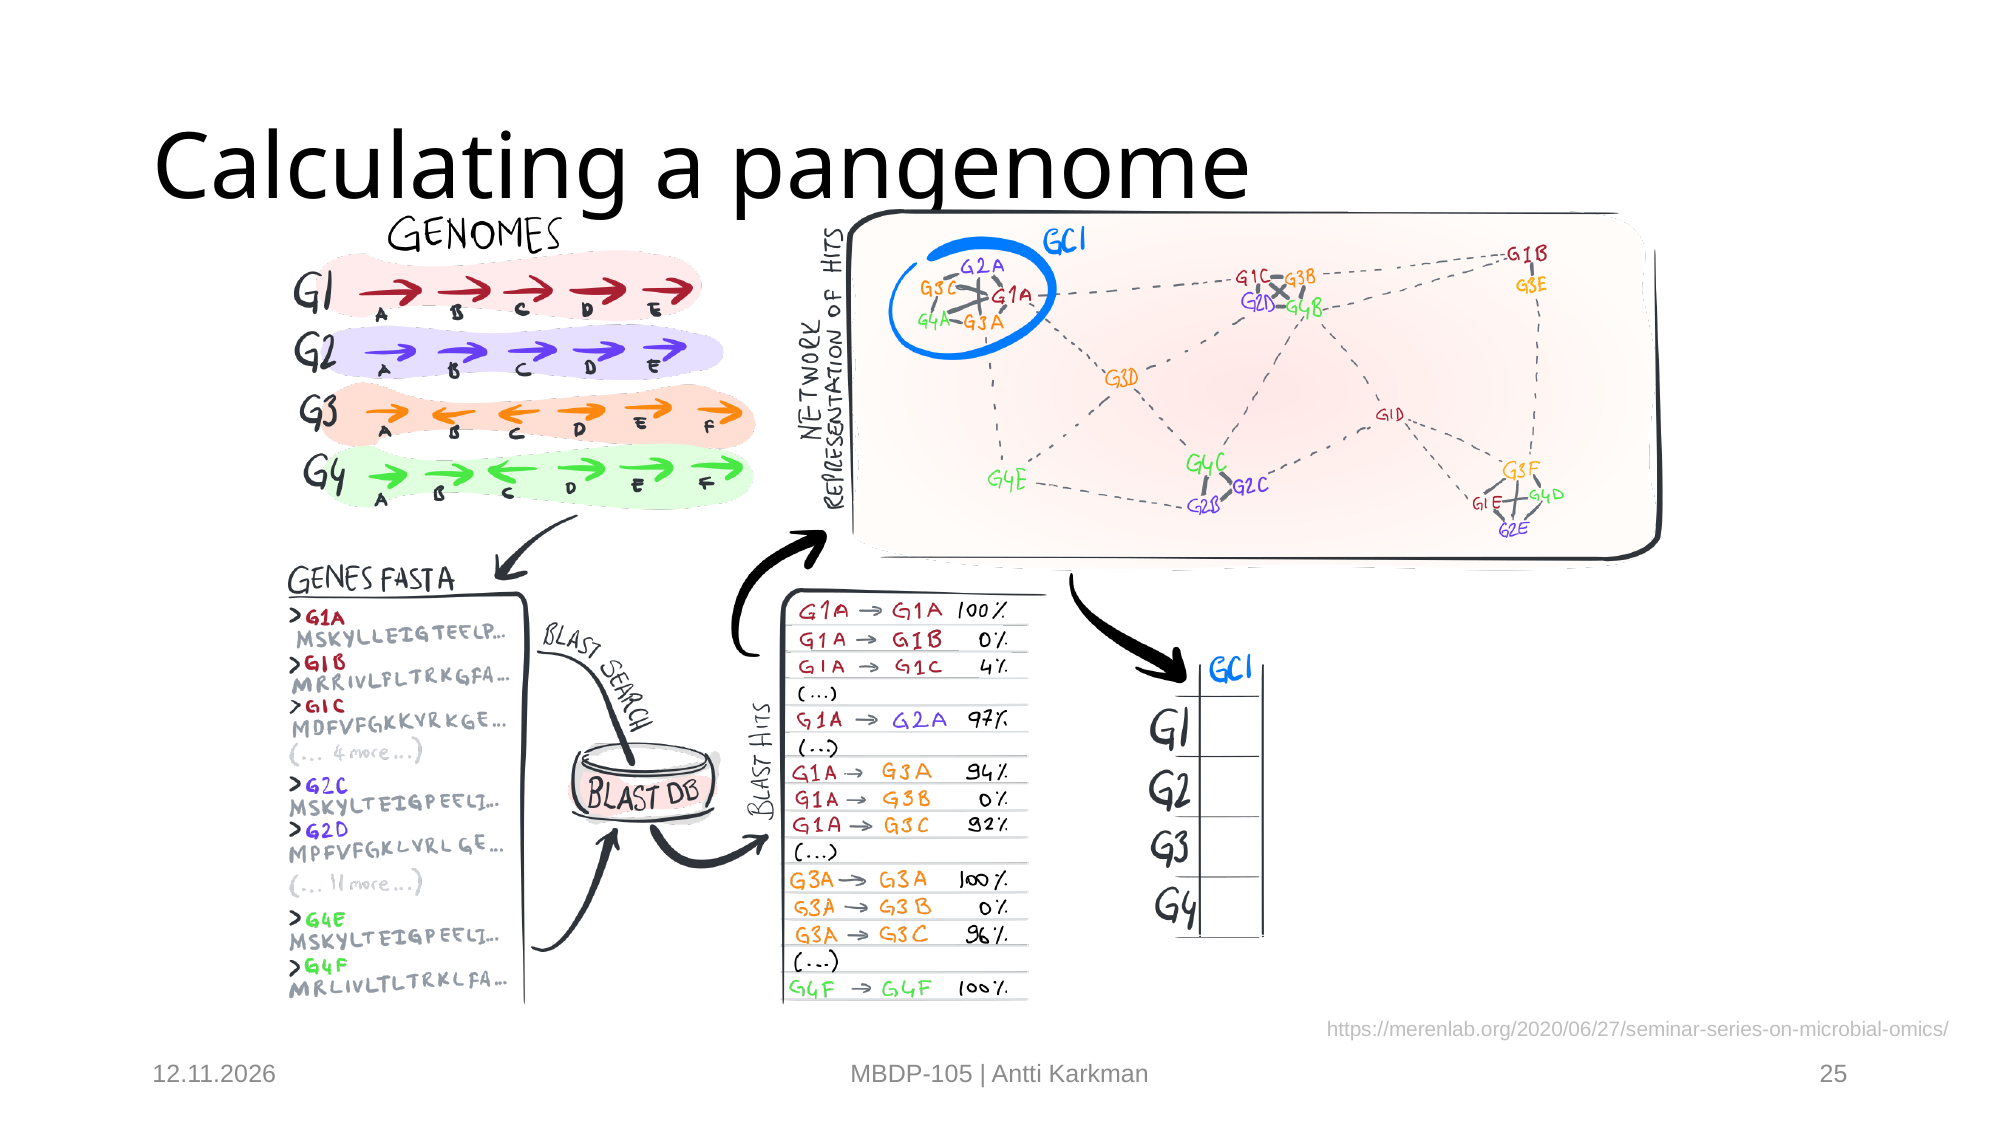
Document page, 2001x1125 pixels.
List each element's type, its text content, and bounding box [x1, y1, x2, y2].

picture [273, 188, 1727, 1016]
title Calculating a pangenome [137, 59, 1863, 278]
text_box https://merenlab.org/2020/06/27/seminar-series-on-microbial-omics/ [1326, 1015, 1950, 1041]
footer MBDP-105 | Antti Karkman [662, 1042, 1338, 1103]
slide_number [137, 1042, 588, 1103]
slide_number 25 [1412, 1042, 1863, 1103]
